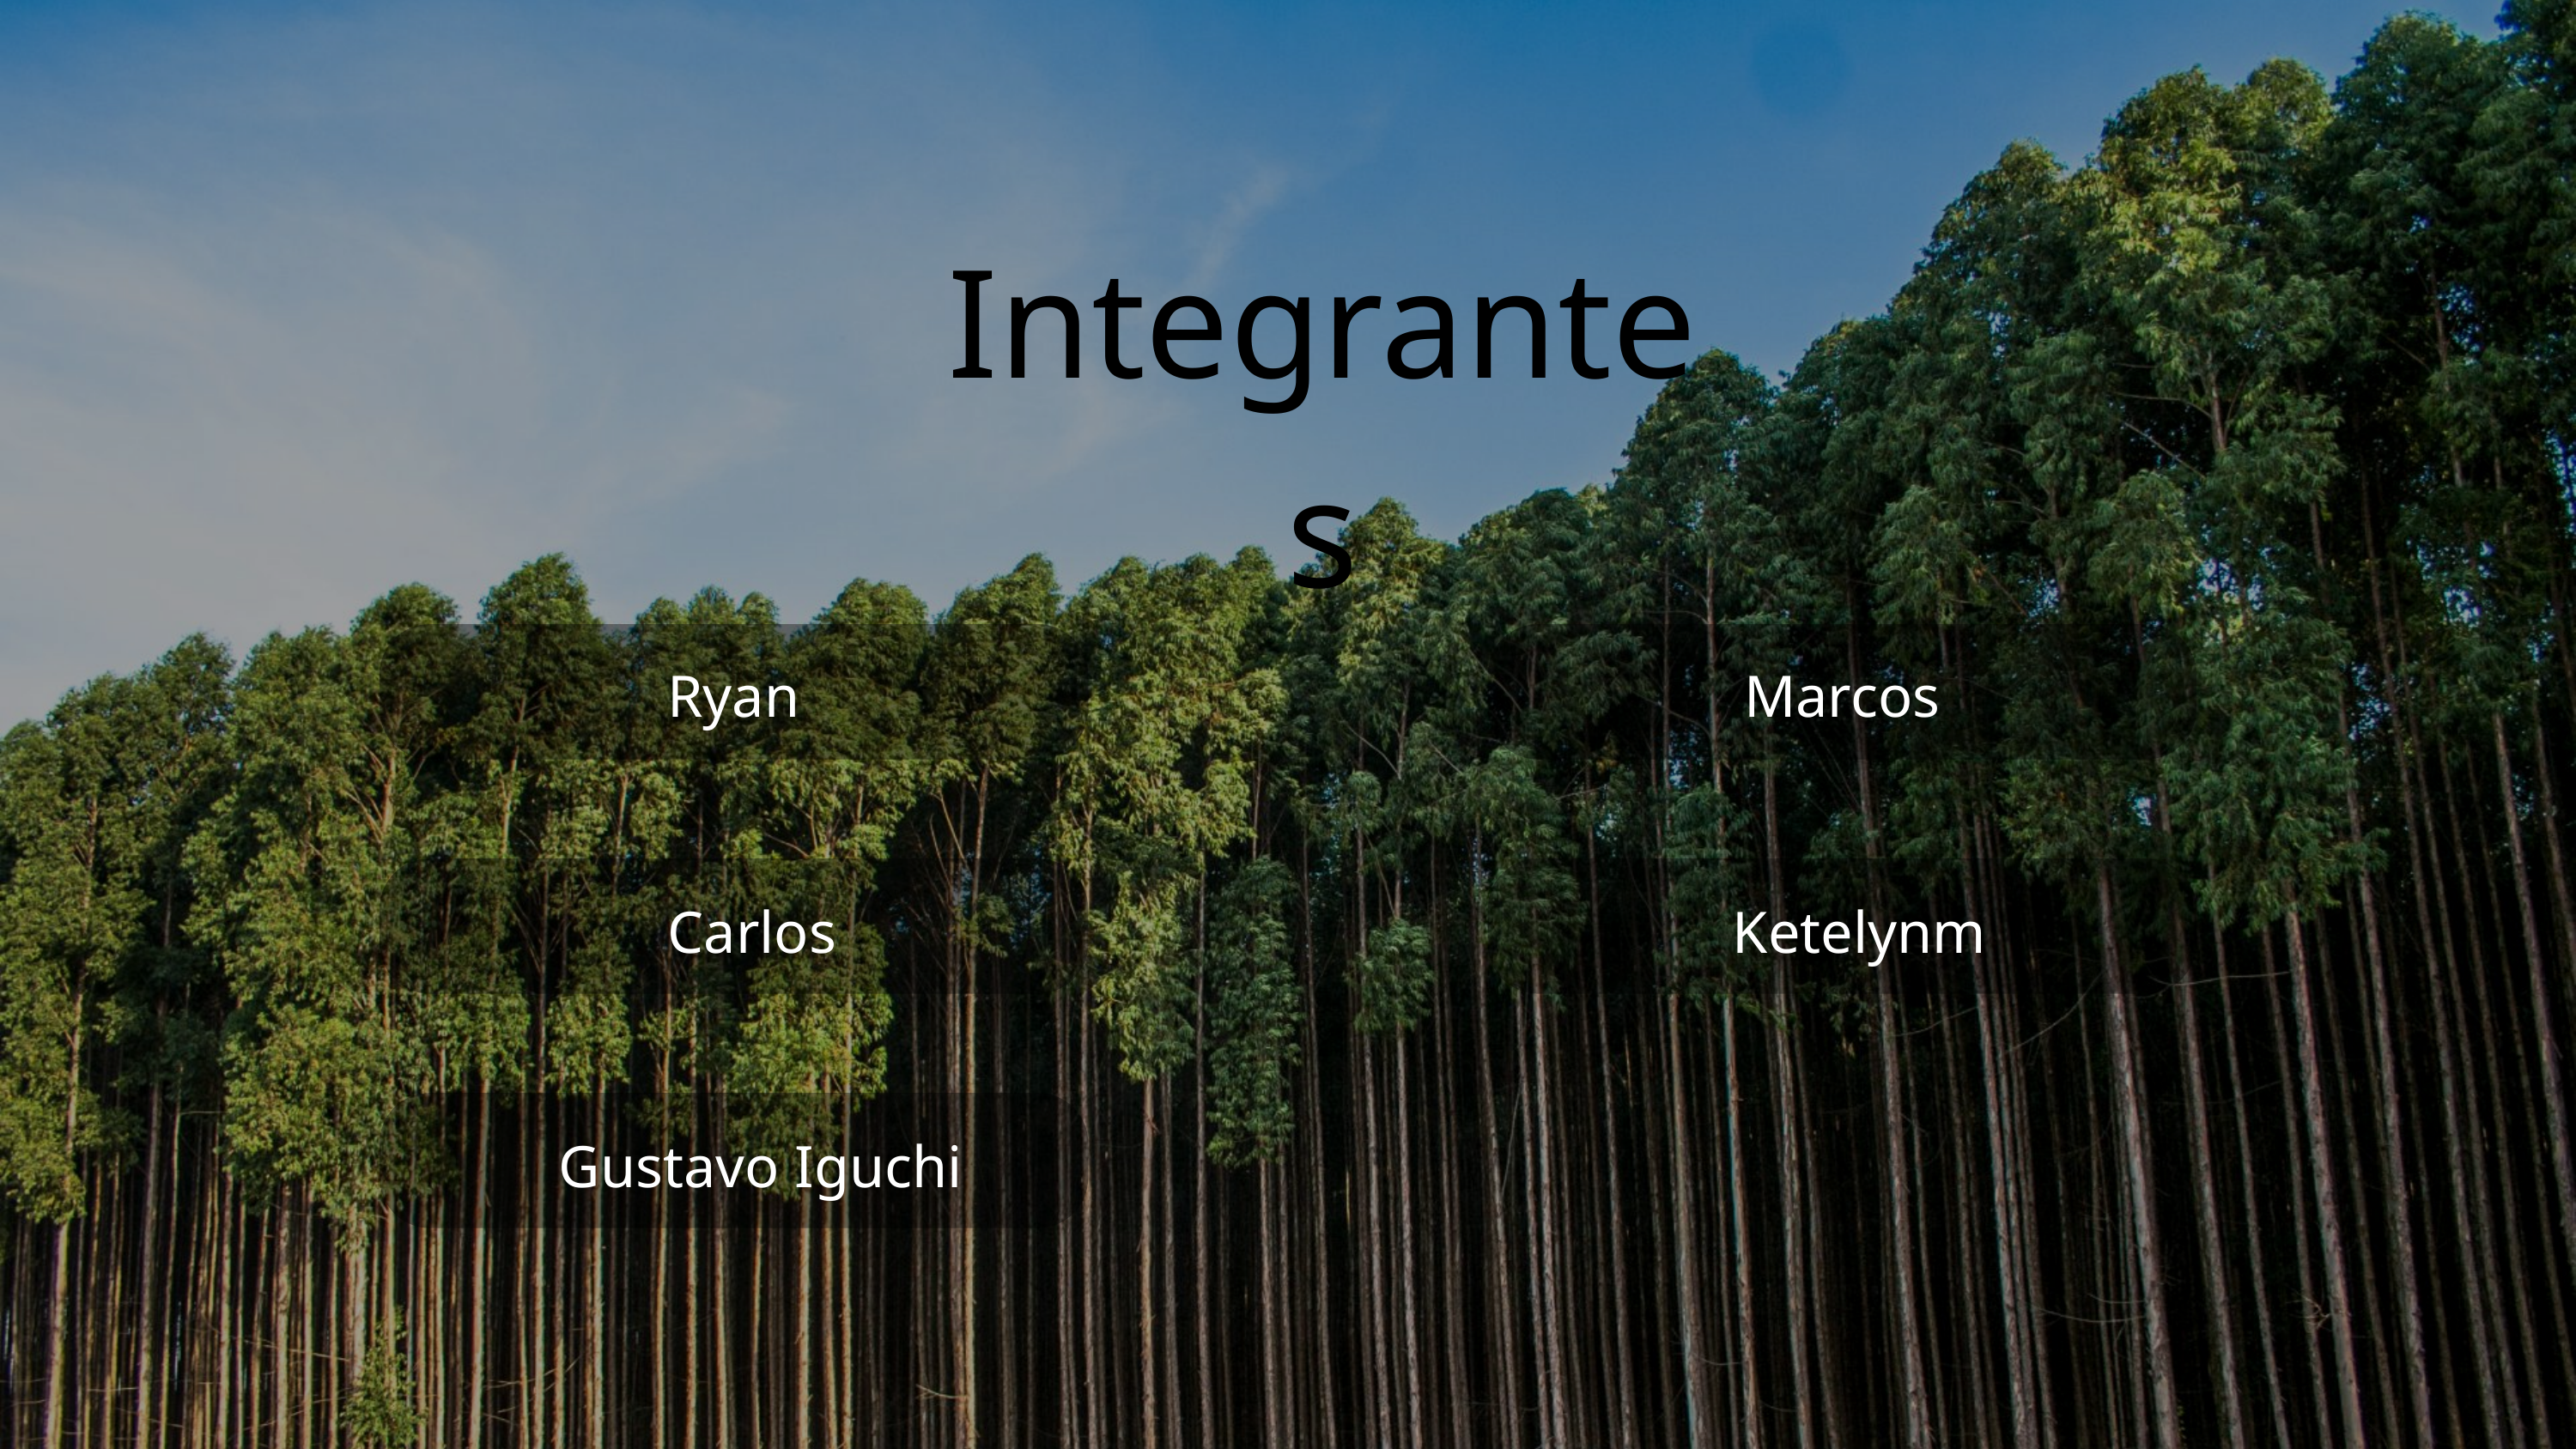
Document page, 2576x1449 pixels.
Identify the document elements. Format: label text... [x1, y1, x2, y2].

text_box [379, 623, 1089, 760]
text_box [379, 858, 1089, 994]
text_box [379, 1092, 1089, 1228]
text_box [0, 0, 2576, 1449]
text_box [1487, 858, 2197, 994]
text_box Integrantes [916, 197, 1728, 618]
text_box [1487, 623, 2197, 760]
